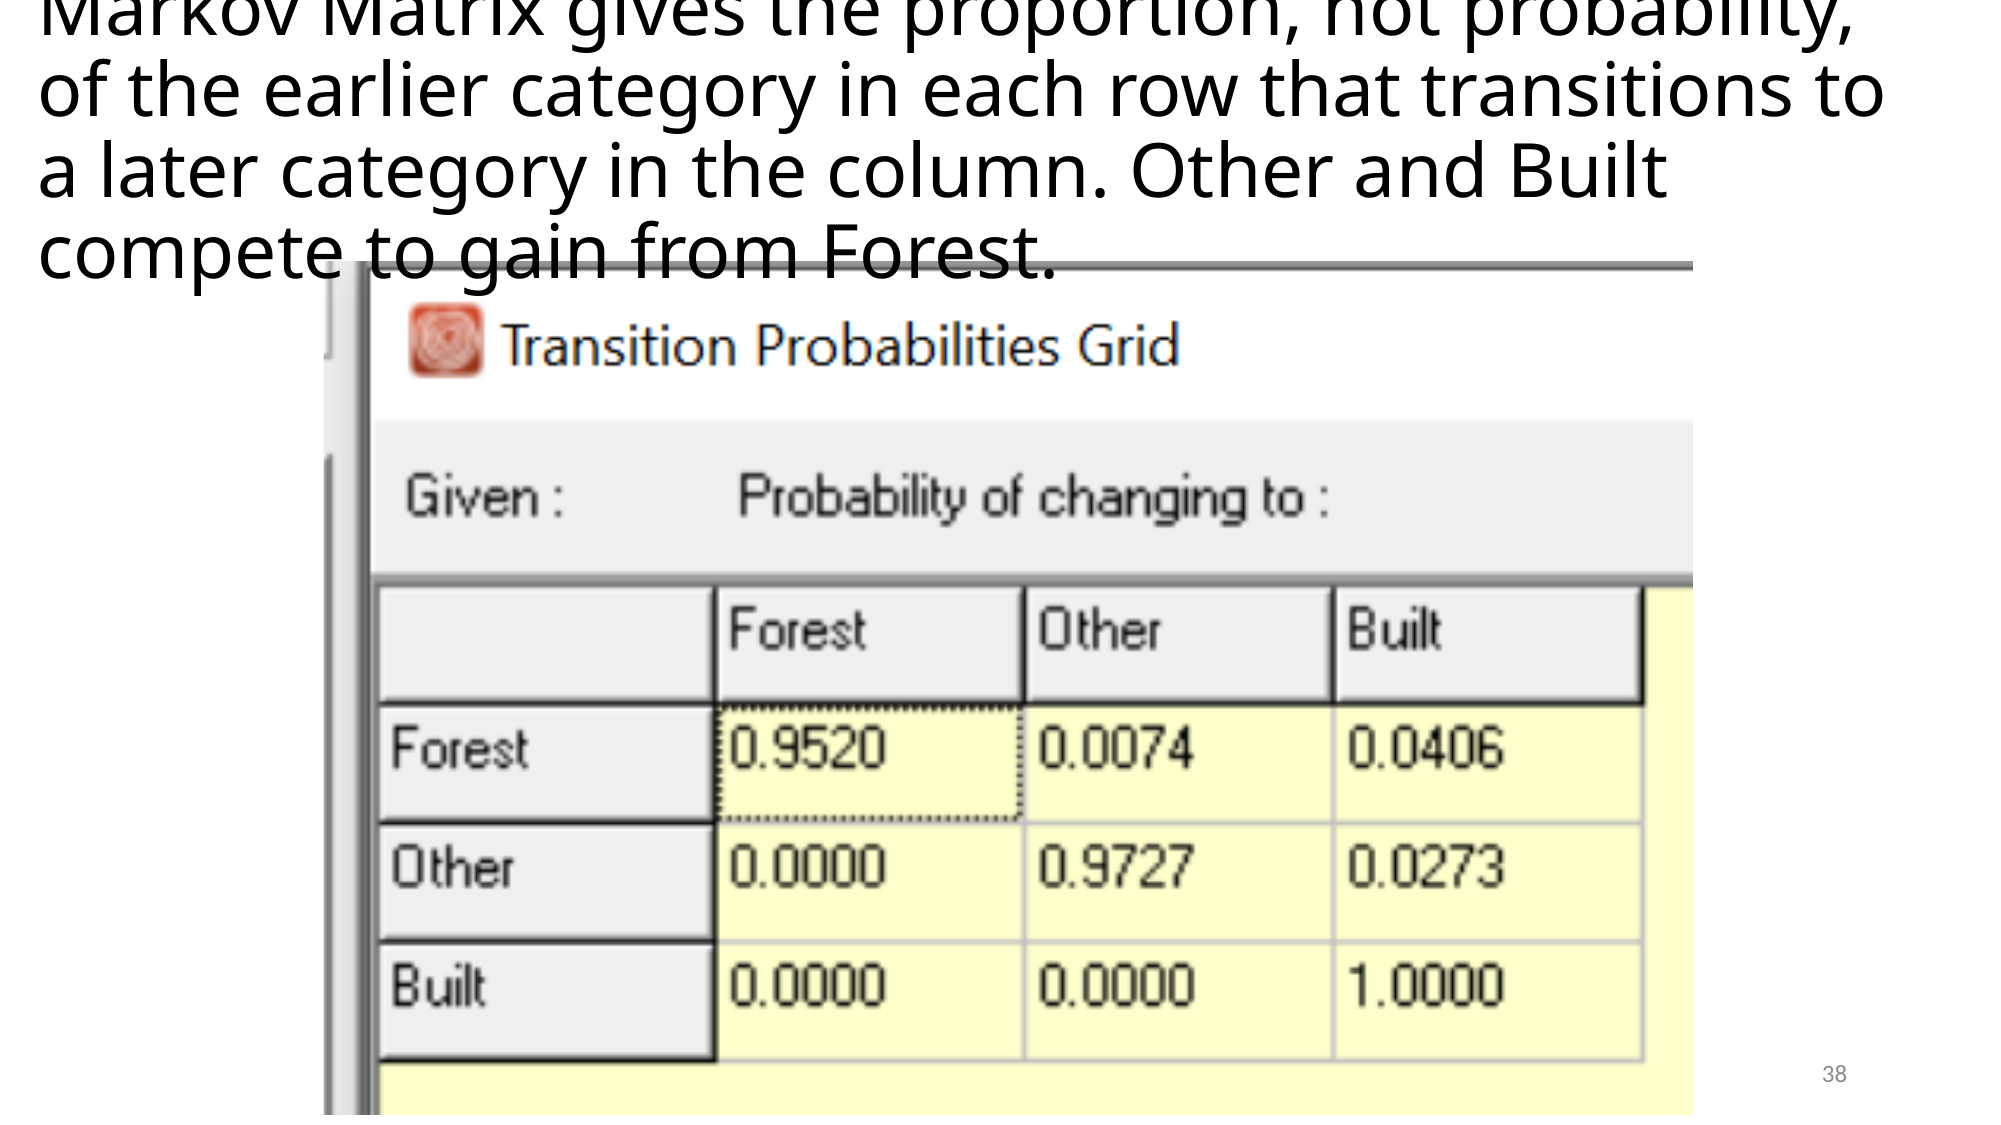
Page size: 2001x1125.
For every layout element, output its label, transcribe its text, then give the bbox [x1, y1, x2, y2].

slide_number 38 [1693, 1042, 1863, 1103]
title Markov Matrix gives the proportion, not probability, of the earlier category in each row that transitions to a later category in the column. Other and Built compete to gain from Forest. [22, 59, 1963, 205]
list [323, 261, 1693, 1115]
